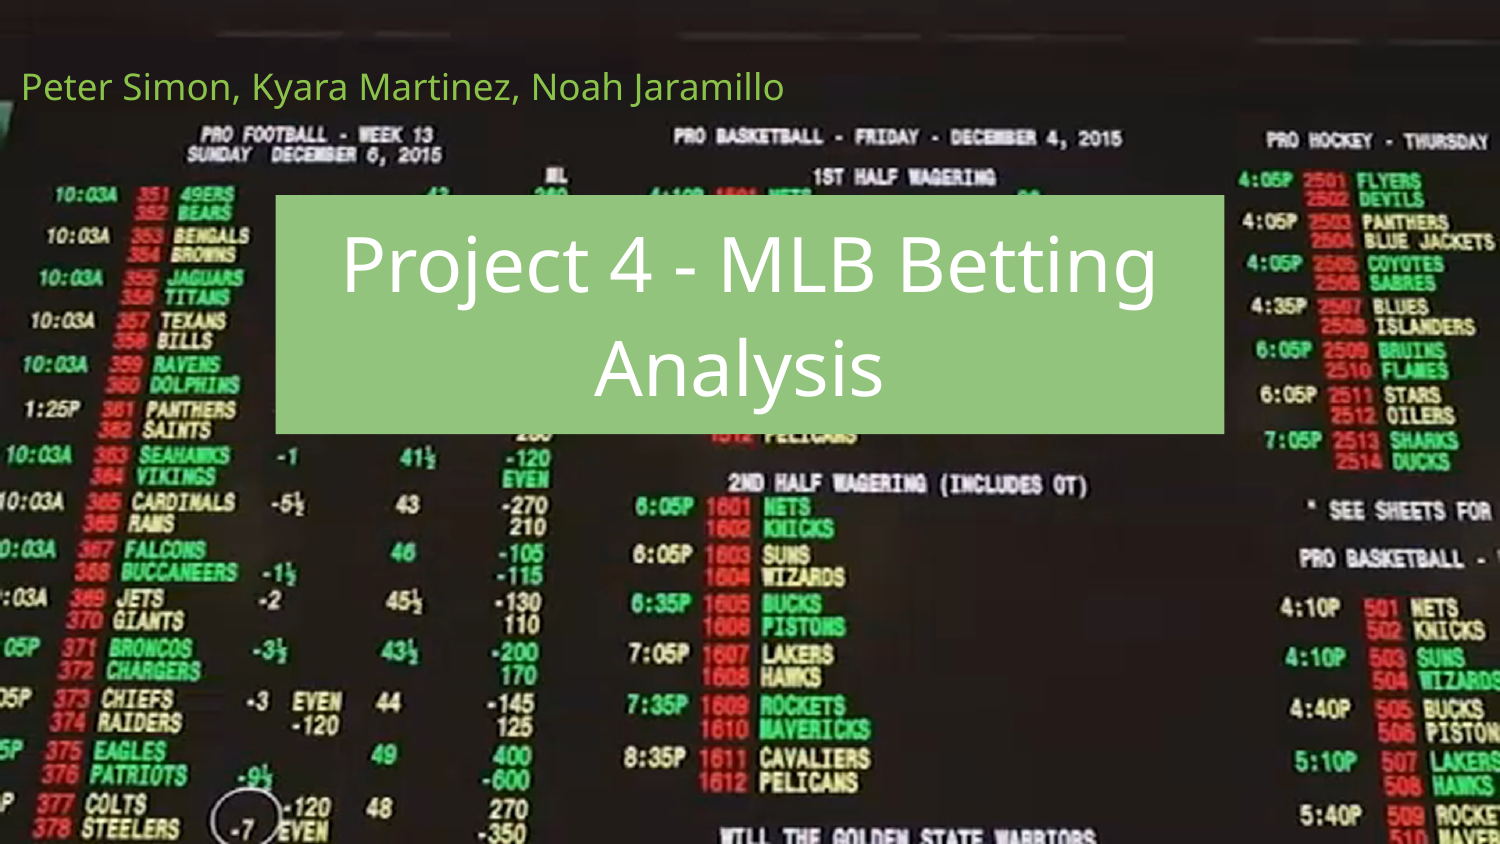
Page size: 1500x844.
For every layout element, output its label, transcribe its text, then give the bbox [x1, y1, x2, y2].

subtitle Peter Simon, Kyara Martinez, Noah Jaramillo [0, 45, 807, 141]
title Project 4 - MLB Betting Analysis [275, 195, 1225, 435]
picture [0, 0, 1500, 844]
